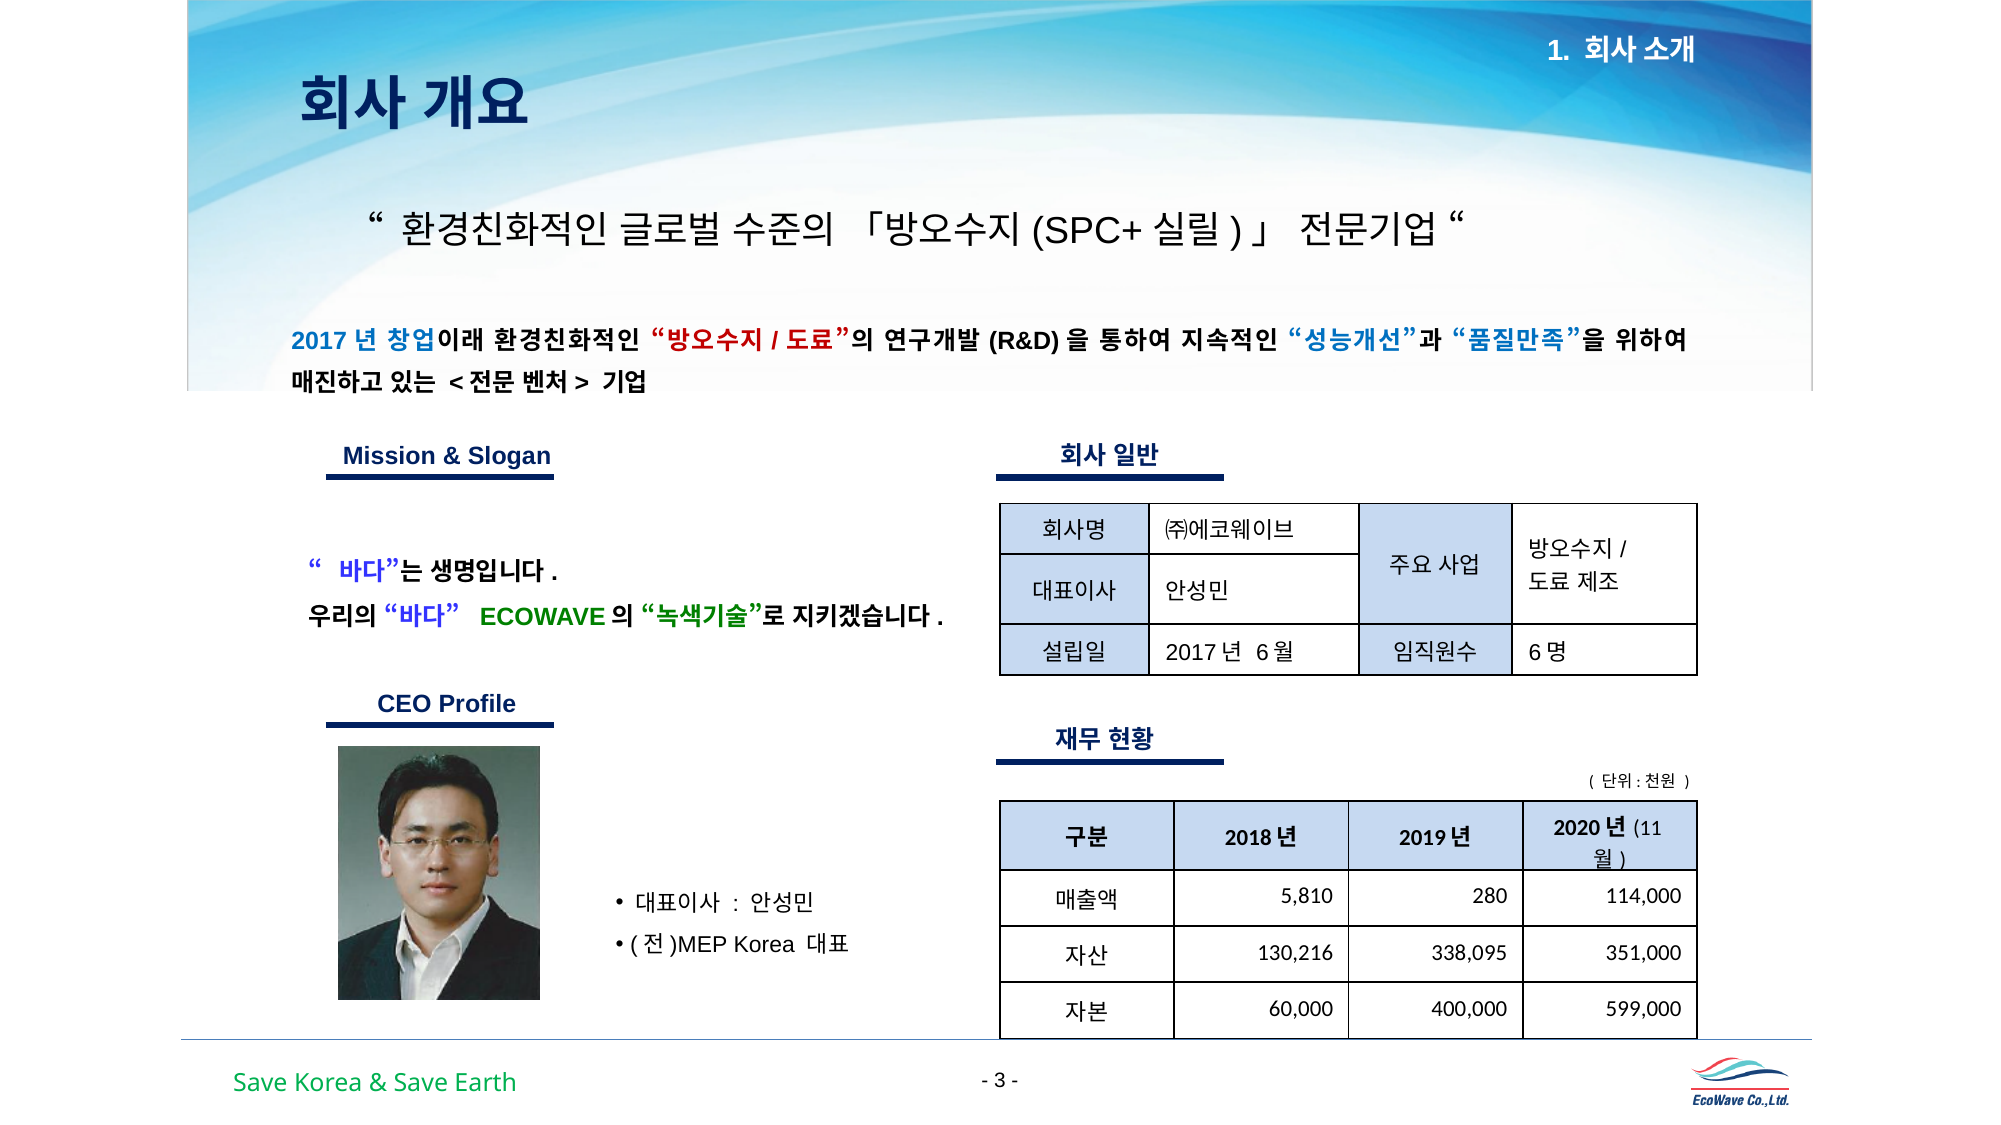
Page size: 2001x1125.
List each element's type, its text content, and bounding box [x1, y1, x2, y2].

table_header 주요 사업 [1360, 504, 1511, 623]
table_header 구분 [1001, 802, 1173, 869]
table_header 회사명 [1001, 504, 1148, 553]
text_box Save Korea & Save Earth [218, 1054, 533, 1104]
table_cell 임직원수 [1360, 625, 1511, 674]
text_box CEO Profile [314, 680, 580, 726]
picture [1684, 1052, 1796, 1109]
table_cell 자본 [1001, 983, 1173, 1038]
table_cell 351,000 [1524, 927, 1696, 981]
table_cell 130,216 [1175, 927, 1348, 981]
picture [187, 0, 1813, 391]
table_cell 338,095 [1349, 927, 1522, 981]
text_box - 3 - [817, 1054, 1183, 1104]
table_cell 599,000 [1524, 983, 1696, 1038]
table_cell 매출액 [1001, 871, 1173, 925]
text_box 재무 현황 [990, 715, 1219, 761]
table_cell 5,810 [1175, 871, 1348, 925]
table_header 2018년 [1175, 802, 1348, 869]
table_cell 설립일 [1001, 625, 1148, 674]
text_box Mission & Slogan [314, 432, 580, 478]
table_header 2020년(11월) [1524, 802, 1696, 869]
table_header ㈜에코웨이브 [1150, 504, 1358, 553]
table_header 2019년 [1349, 802, 1522, 869]
table_cell 6명 [1513, 625, 1696, 674]
table_cell 자산 [1001, 927, 1173, 981]
text_box “바다”는 생명입니다. 우리의 “바다” ECOWAVE의 “녹색기술”로 지키겠습니다. [293, 533, 959, 638]
table_cell 안성민 [1150, 555, 1358, 623]
table_cell 대표이사 [1001, 555, 1148, 623]
table_cell 280 [1349, 871, 1522, 925]
text_box 회사 일반 [995, 432, 1225, 477]
table_cell 114,000 [1524, 871, 1696, 925]
picture [338, 746, 540, 1000]
table_cell 400,000 [1349, 983, 1522, 1038]
table_cell 2017년 6월 [1150, 625, 1358, 674]
text_box 대표이사 : 안성민 (전)MEP Korea 대표 [600, 866, 865, 965]
text_box ( 단위:천원 ) [1507, 763, 1705, 799]
table_cell 60,000 [1175, 983, 1348, 1038]
table_header 방오수지/ 도료 제조 [1513, 504, 1696, 623]
